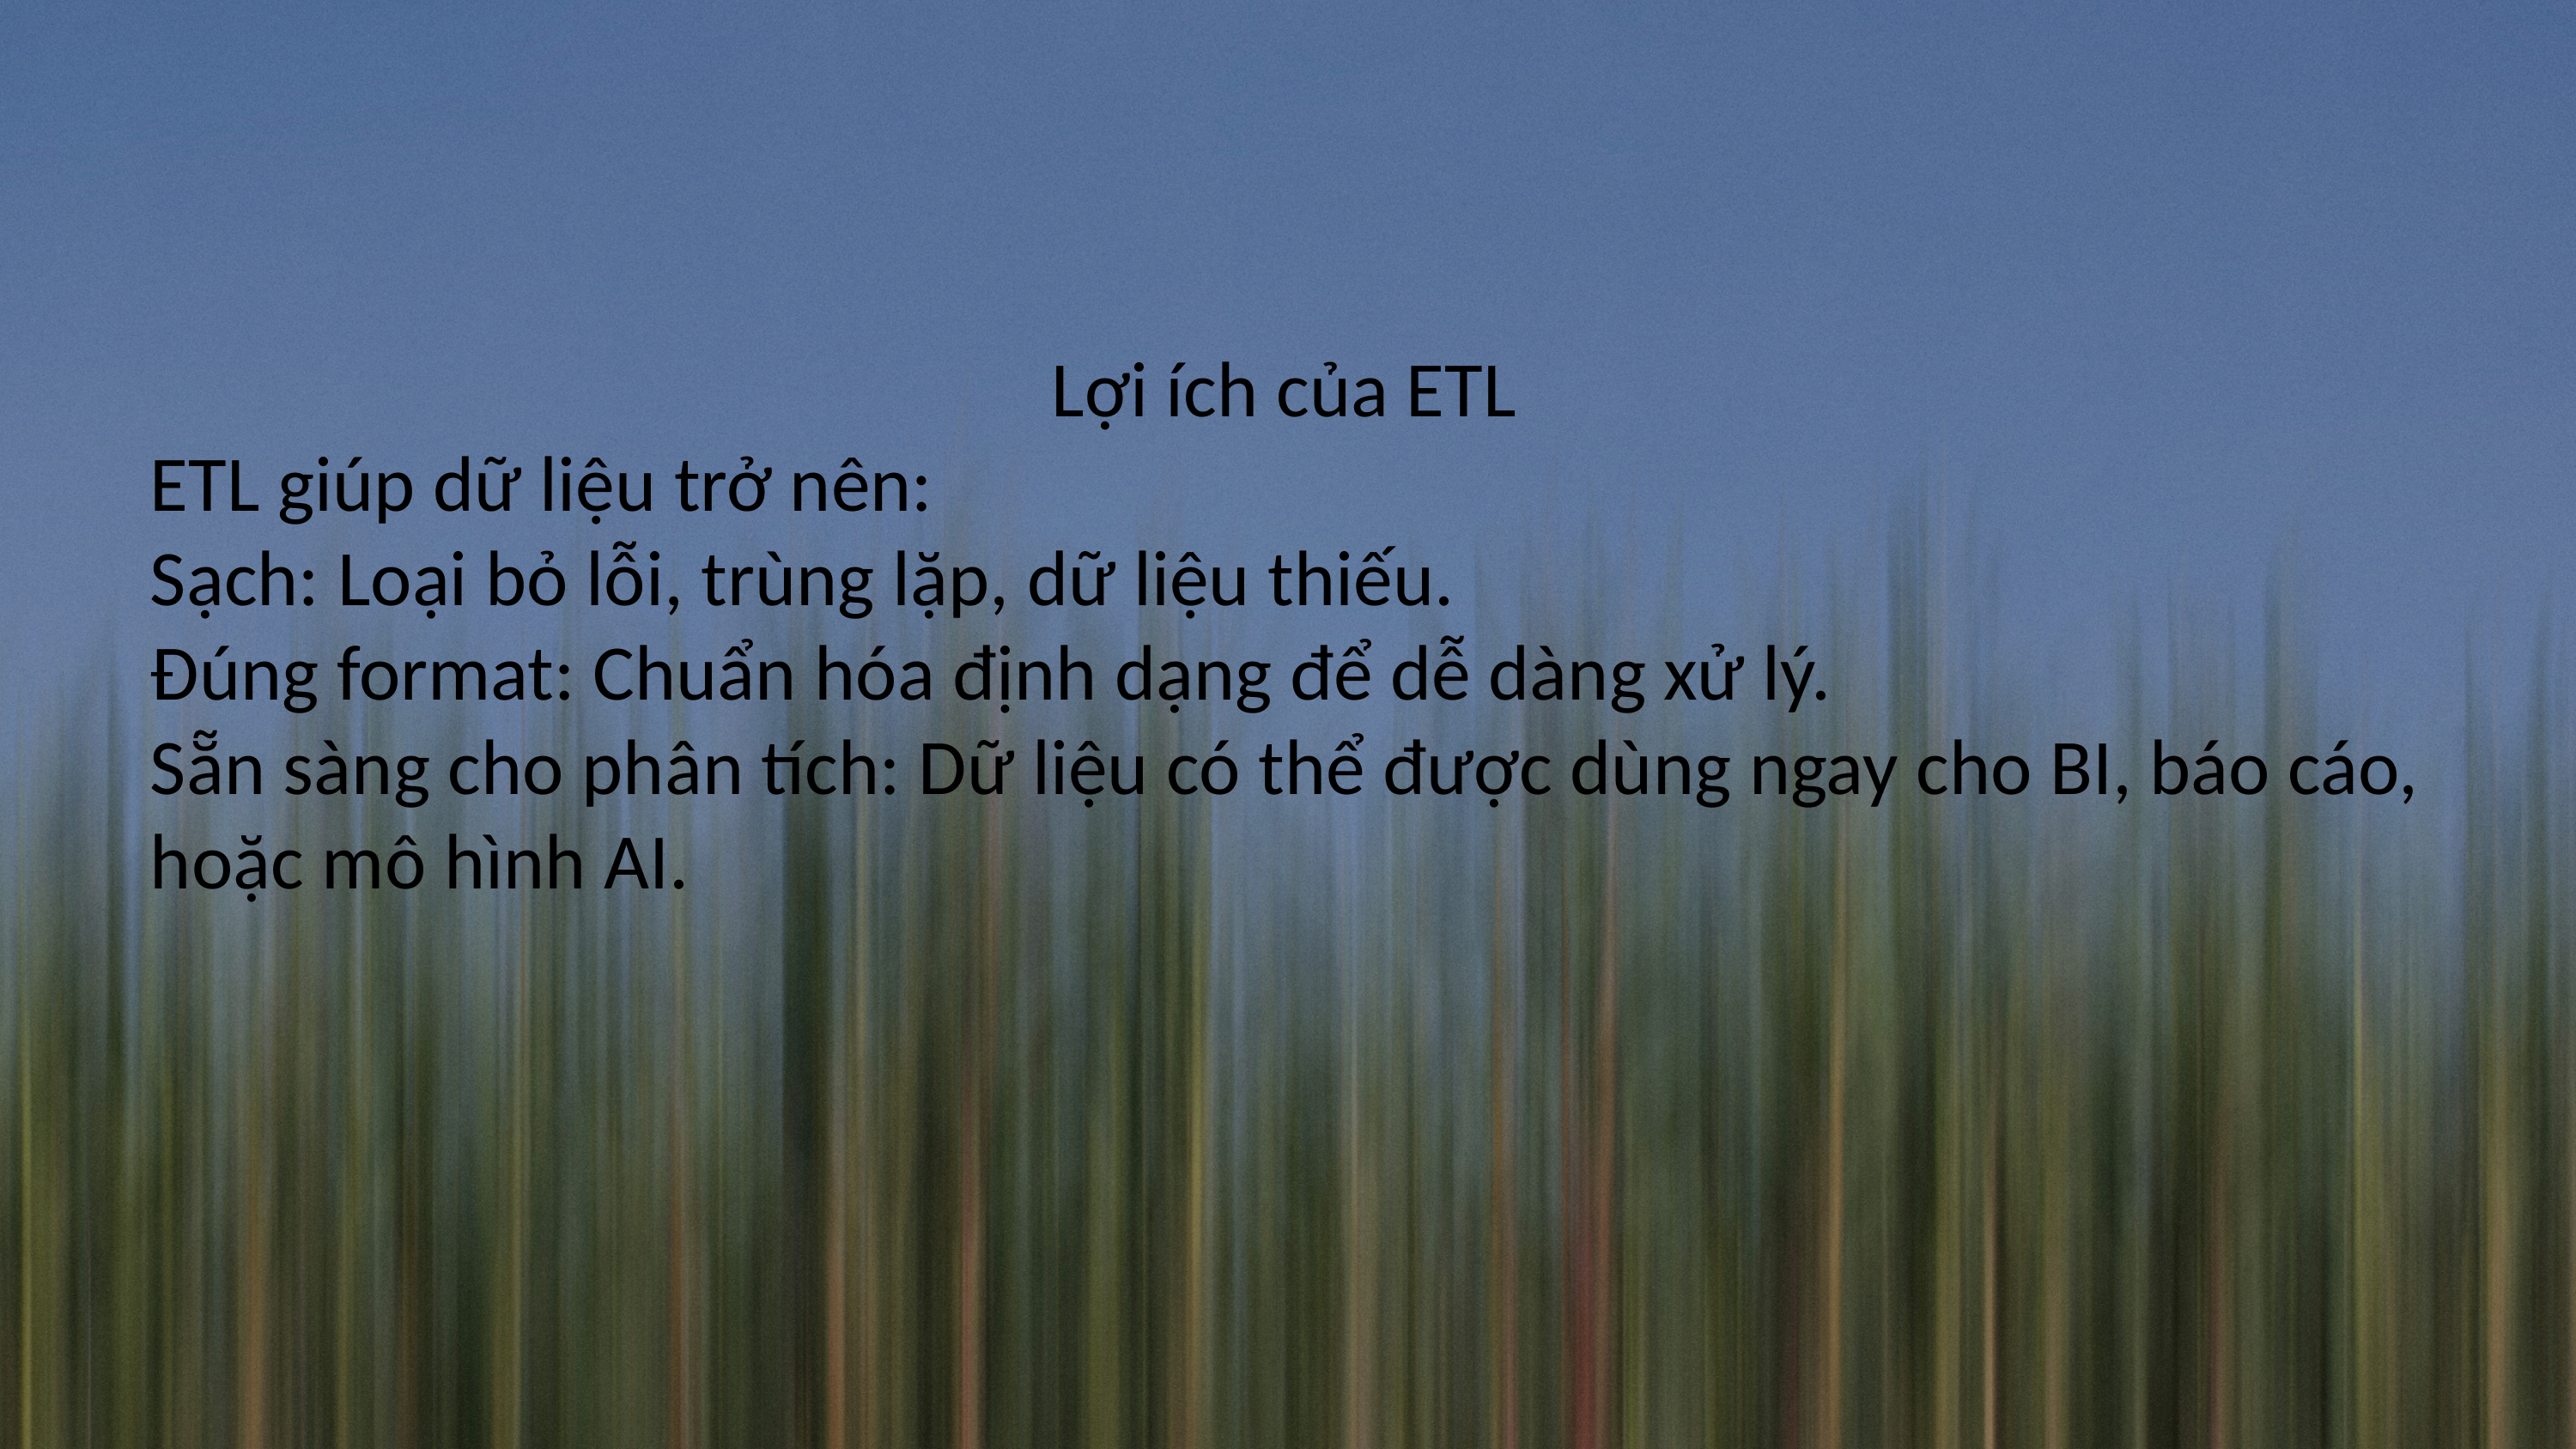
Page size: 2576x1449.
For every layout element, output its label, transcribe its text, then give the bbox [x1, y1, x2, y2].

text_box [0, 0, 2576, 1449]
text_box Lợi ích của ETL ETL giúp dữ liệu trở nên: Sạch: Loại bỏ lỗi, trùng lặp, dữ liệu thiếu. Đúng format: Chuẩn hóa định dạng để dễ dàng xử lý. Sẵn sàng cho phân tích: Dữ liệu có thể được dùng ngay cho BI, báo cáo, hoặc mô hình AI. [149, 337, 2576, 905]
